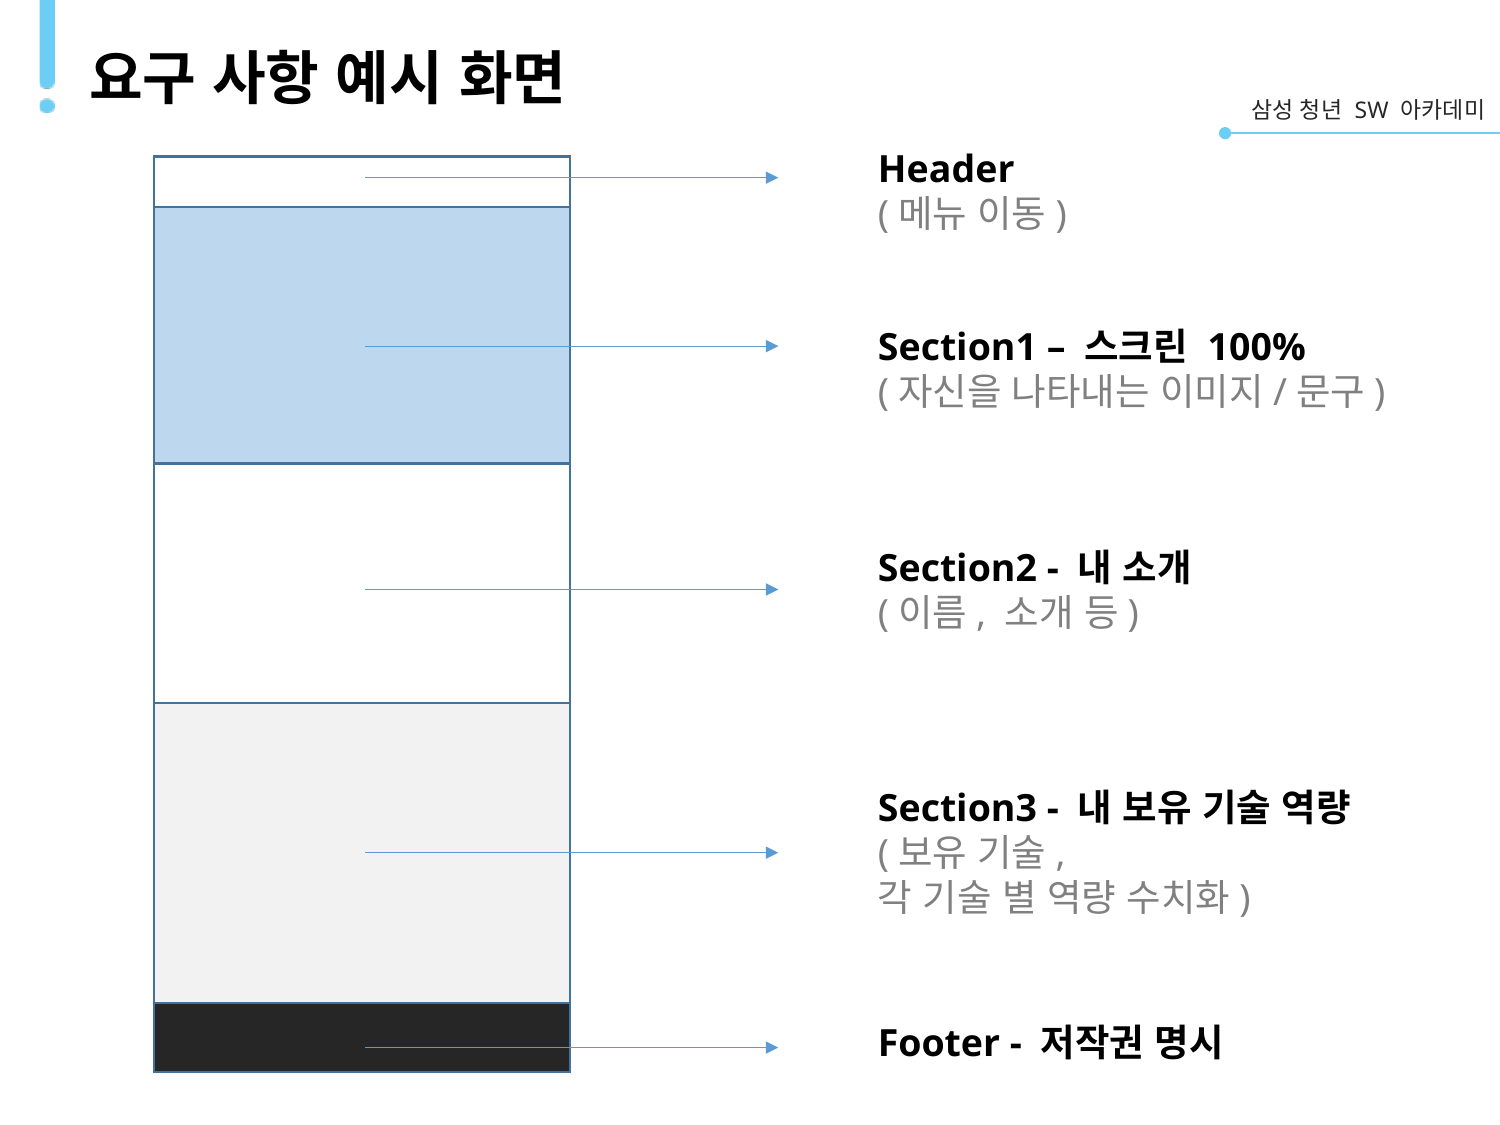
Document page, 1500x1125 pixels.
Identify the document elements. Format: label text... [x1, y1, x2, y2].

picture [39, 0, 55, 113]
text_box [153, 155, 571, 206]
text_box [153, 702, 571, 1002]
text_box Section3 - 내 보유 기술 역량 (보유 기술, 각 기술 별 역량 수치화) [863, 776, 1482, 927]
title 요구 사항 예시 화면 [74, 21, 1368, 131]
text_box [153, 206, 571, 462]
text_box Section2 - 내 소개 (이름, 소개 등) [863, 536, 1458, 641]
text_box Footer - 저작권 명시 [863, 1011, 1482, 1072]
text_box Section1 – 스크린 100% (자신을 나타내는 이미지/문구) [863, 315, 1458, 421]
text_box [153, 1002, 571, 1073]
text_box [153, 462, 571, 702]
text_box Header (메뉴 이동) [863, 137, 1297, 242]
